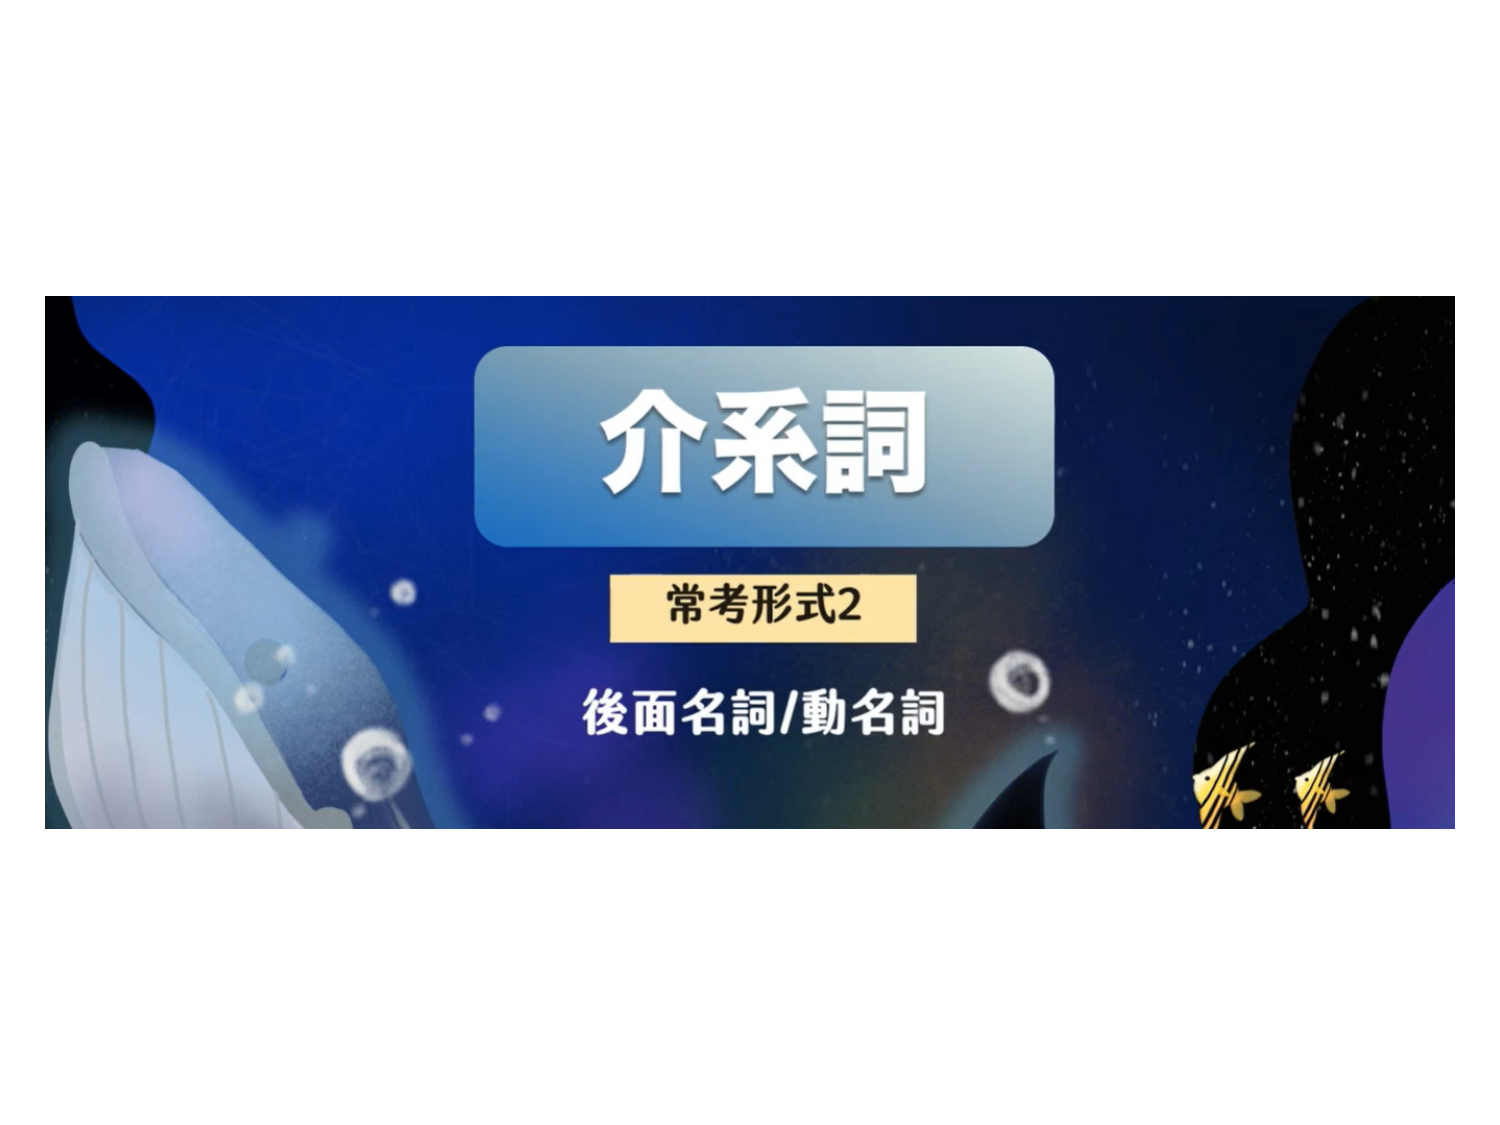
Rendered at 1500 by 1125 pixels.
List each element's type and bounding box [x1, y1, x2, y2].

picture [45, 296, 1455, 829]
